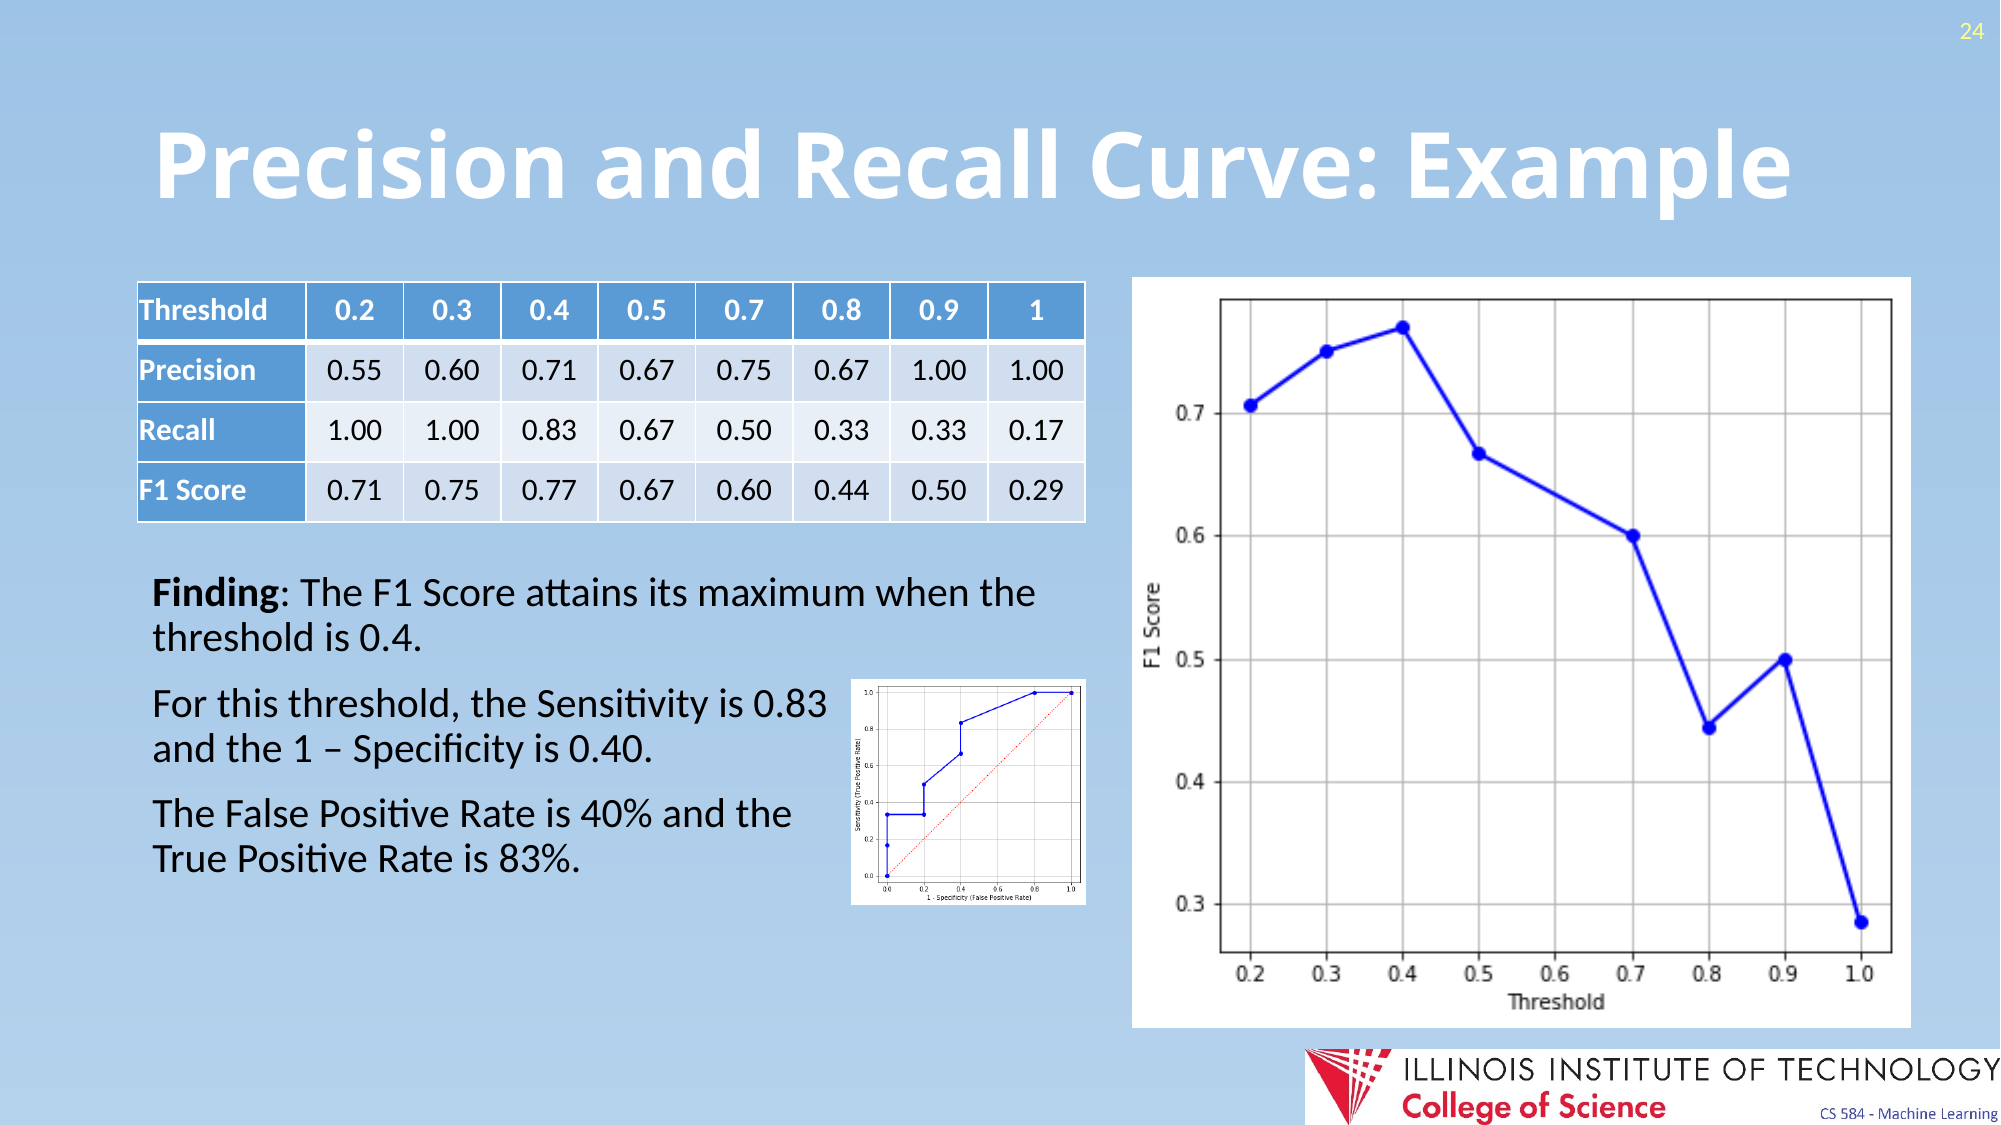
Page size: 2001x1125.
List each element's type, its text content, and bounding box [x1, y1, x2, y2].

table_cell Recall [138, 403, 305, 461]
table_cell 0.75 [696, 345, 792, 401]
table_cell 0.77 [502, 463, 597, 521]
table_cell 0.71 [502, 345, 597, 401]
table_cell 1.00 [307, 403, 403, 461]
table_cell 0.29 [989, 463, 1084, 521]
table_header 0.7 [696, 283, 792, 339]
picture [1305, 1049, 2000, 1125]
table_cell 0.75 [404, 463, 500, 521]
table_cell Precision [138, 345, 305, 401]
table_header 0.5 [599, 283, 695, 339]
table_header 0.4 [502, 283, 597, 339]
table_header 0.9 [891, 283, 987, 339]
table_cell 0.71 [307, 463, 403, 521]
table_cell 0.33 [794, 403, 889, 461]
table_cell 1.00 [989, 345, 1084, 401]
table_cell 0.67 [599, 463, 695, 521]
picture [1132, 277, 1911, 1028]
table_cell 0.50 [696, 403, 792, 461]
table_cell 0.67 [794, 345, 889, 401]
table_header 1 [989, 283, 1084, 339]
table_cell 0.17 [989, 403, 1084, 461]
picture [851, 679, 1086, 905]
table_cell 0.67 [599, 403, 695, 461]
table_header 0.2 [307, 283, 403, 339]
table_cell 0.50 [891, 463, 987, 521]
table_cell 0.60 [696, 463, 792, 521]
table_header Threshold [138, 283, 305, 339]
title Precision and Recall Curve: Example [137, 59, 1863, 278]
table_cell 0.83 [502, 403, 597, 461]
table_cell 0.60 [404, 345, 500, 401]
table_cell 0.33 [891, 403, 987, 461]
list Finding: The F1 Score attains its maximum when the threshold is 0.4. For this threshold, the Sensitivity is 0.83 and the 1 – Specificity is 0.40. The False Positive Rate is 40% and the True Positive Rate is 83%. [137, 562, 1086, 905]
table_cell 0.44 [794, 463, 889, 521]
table_cell 0.55 [307, 345, 403, 401]
table_header 0.3 [404, 283, 500, 339]
table_cell 1.00 [891, 345, 987, 401]
slide_number 24 [1550, 0, 2000, 60]
table_cell 1.00 [404, 403, 500, 461]
table_header 0.8 [794, 283, 889, 339]
table_cell 0.67 [599, 345, 695, 401]
table_cell F1 Score [138, 463, 305, 521]
